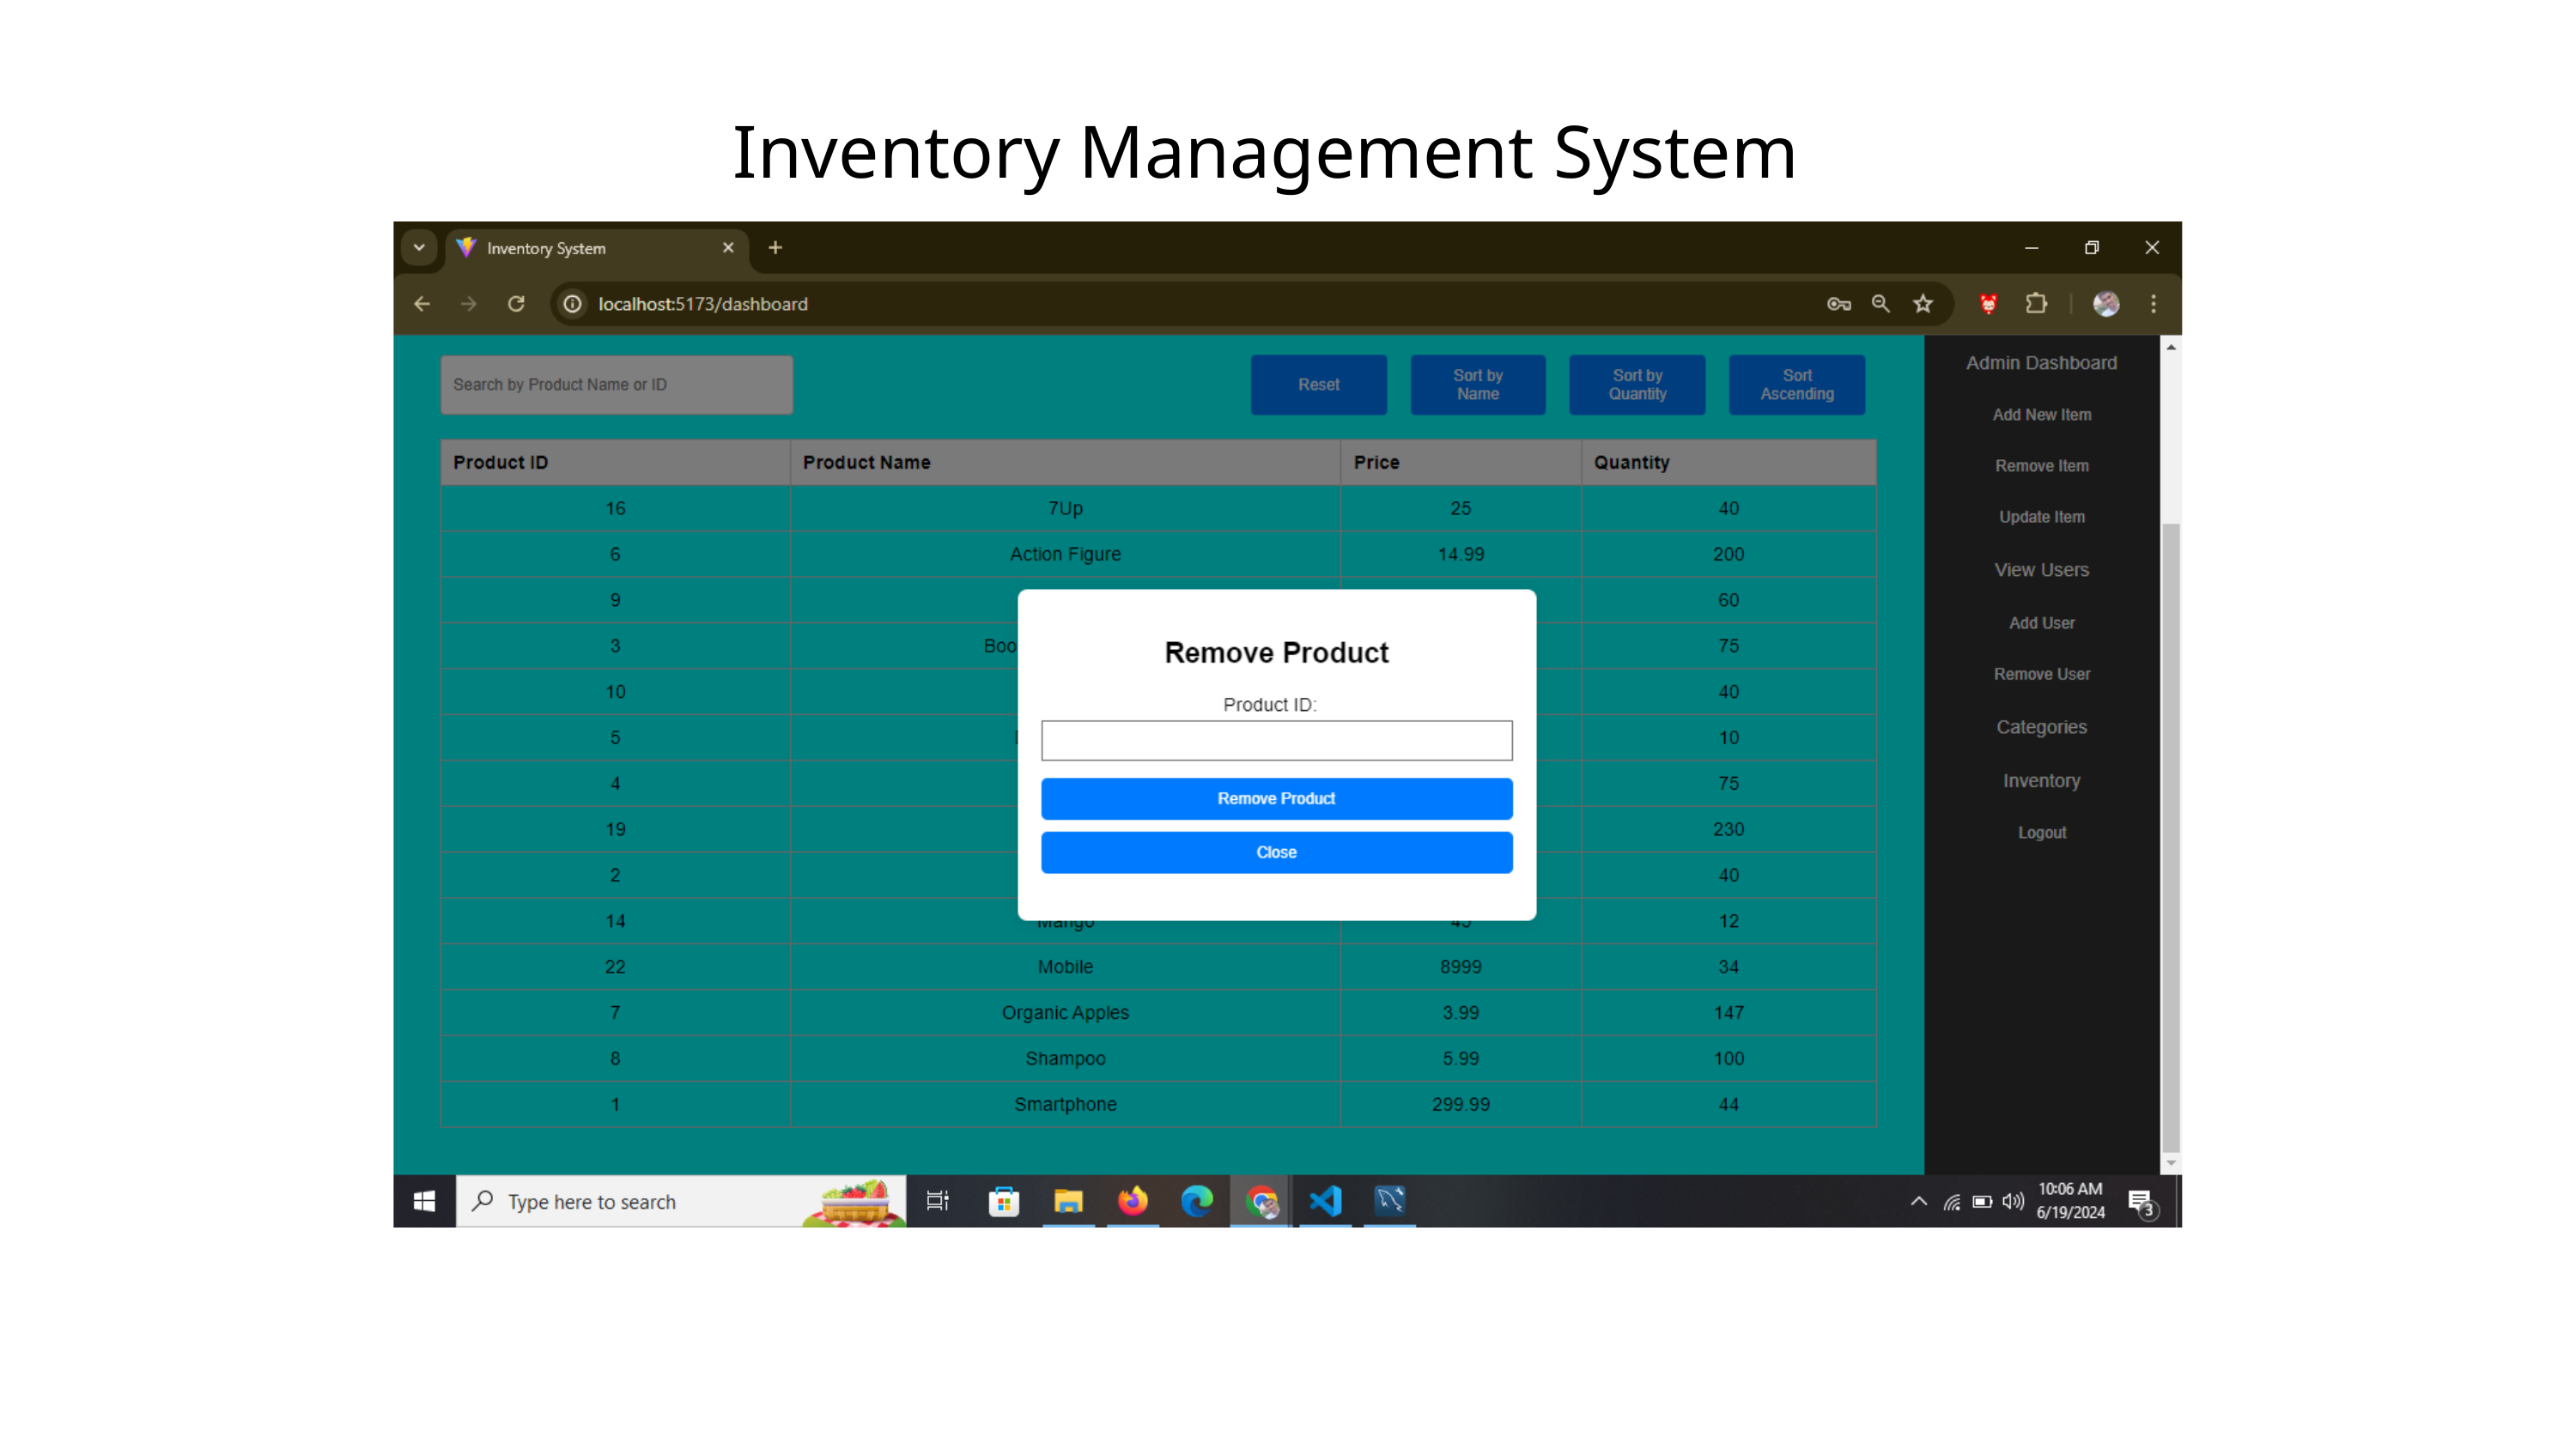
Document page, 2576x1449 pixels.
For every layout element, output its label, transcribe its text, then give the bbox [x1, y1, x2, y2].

text_box [393, 221, 2183, 1228]
text_box Inventory Management System [0, 91, 2534, 192]
